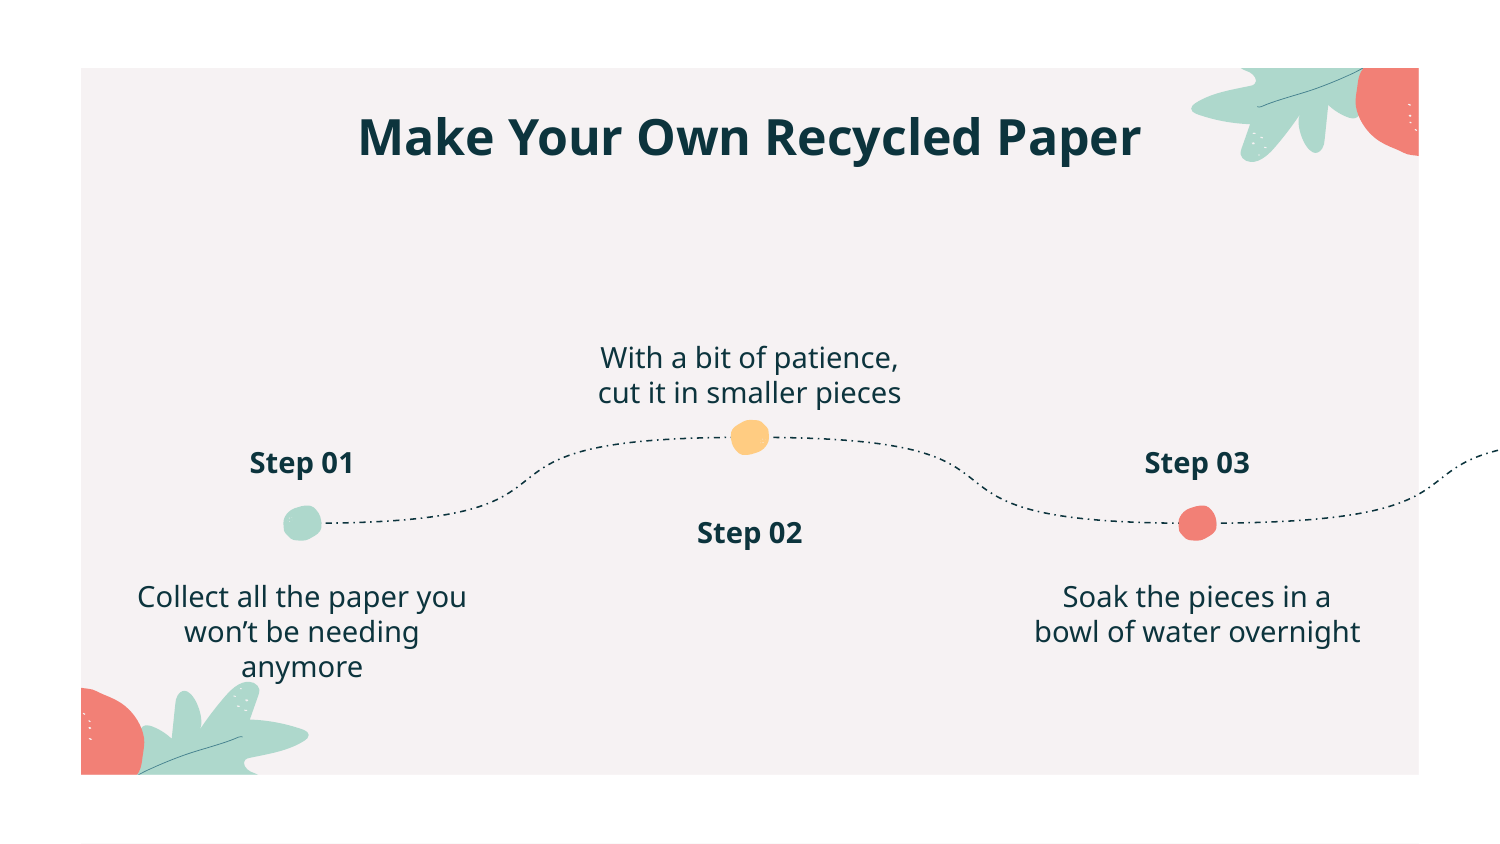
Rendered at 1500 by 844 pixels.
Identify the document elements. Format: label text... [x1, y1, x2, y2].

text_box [1178, 505, 1217, 541]
text_box Collect all the paper you won’t be needing anymore [118, 551, 486, 676]
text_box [282, 505, 322, 541]
text_box Step 02 [566, 523, 934, 557]
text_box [756, 437, 1192, 524]
text_box Step 03 [1013, 409, 1381, 487]
title Make Your Own Recycled Paper [154, 90, 1346, 181]
text_box Soak the pieces in a bowl of water overnight [1013, 551, 1381, 676]
text_box With a bit of patience, cut it in smaller pieces [566, 285, 934, 410]
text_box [308, 437, 744, 524]
text_box Step 01 [118, 409, 486, 487]
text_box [730, 419, 770, 455]
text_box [1203, 438, 1500, 524]
